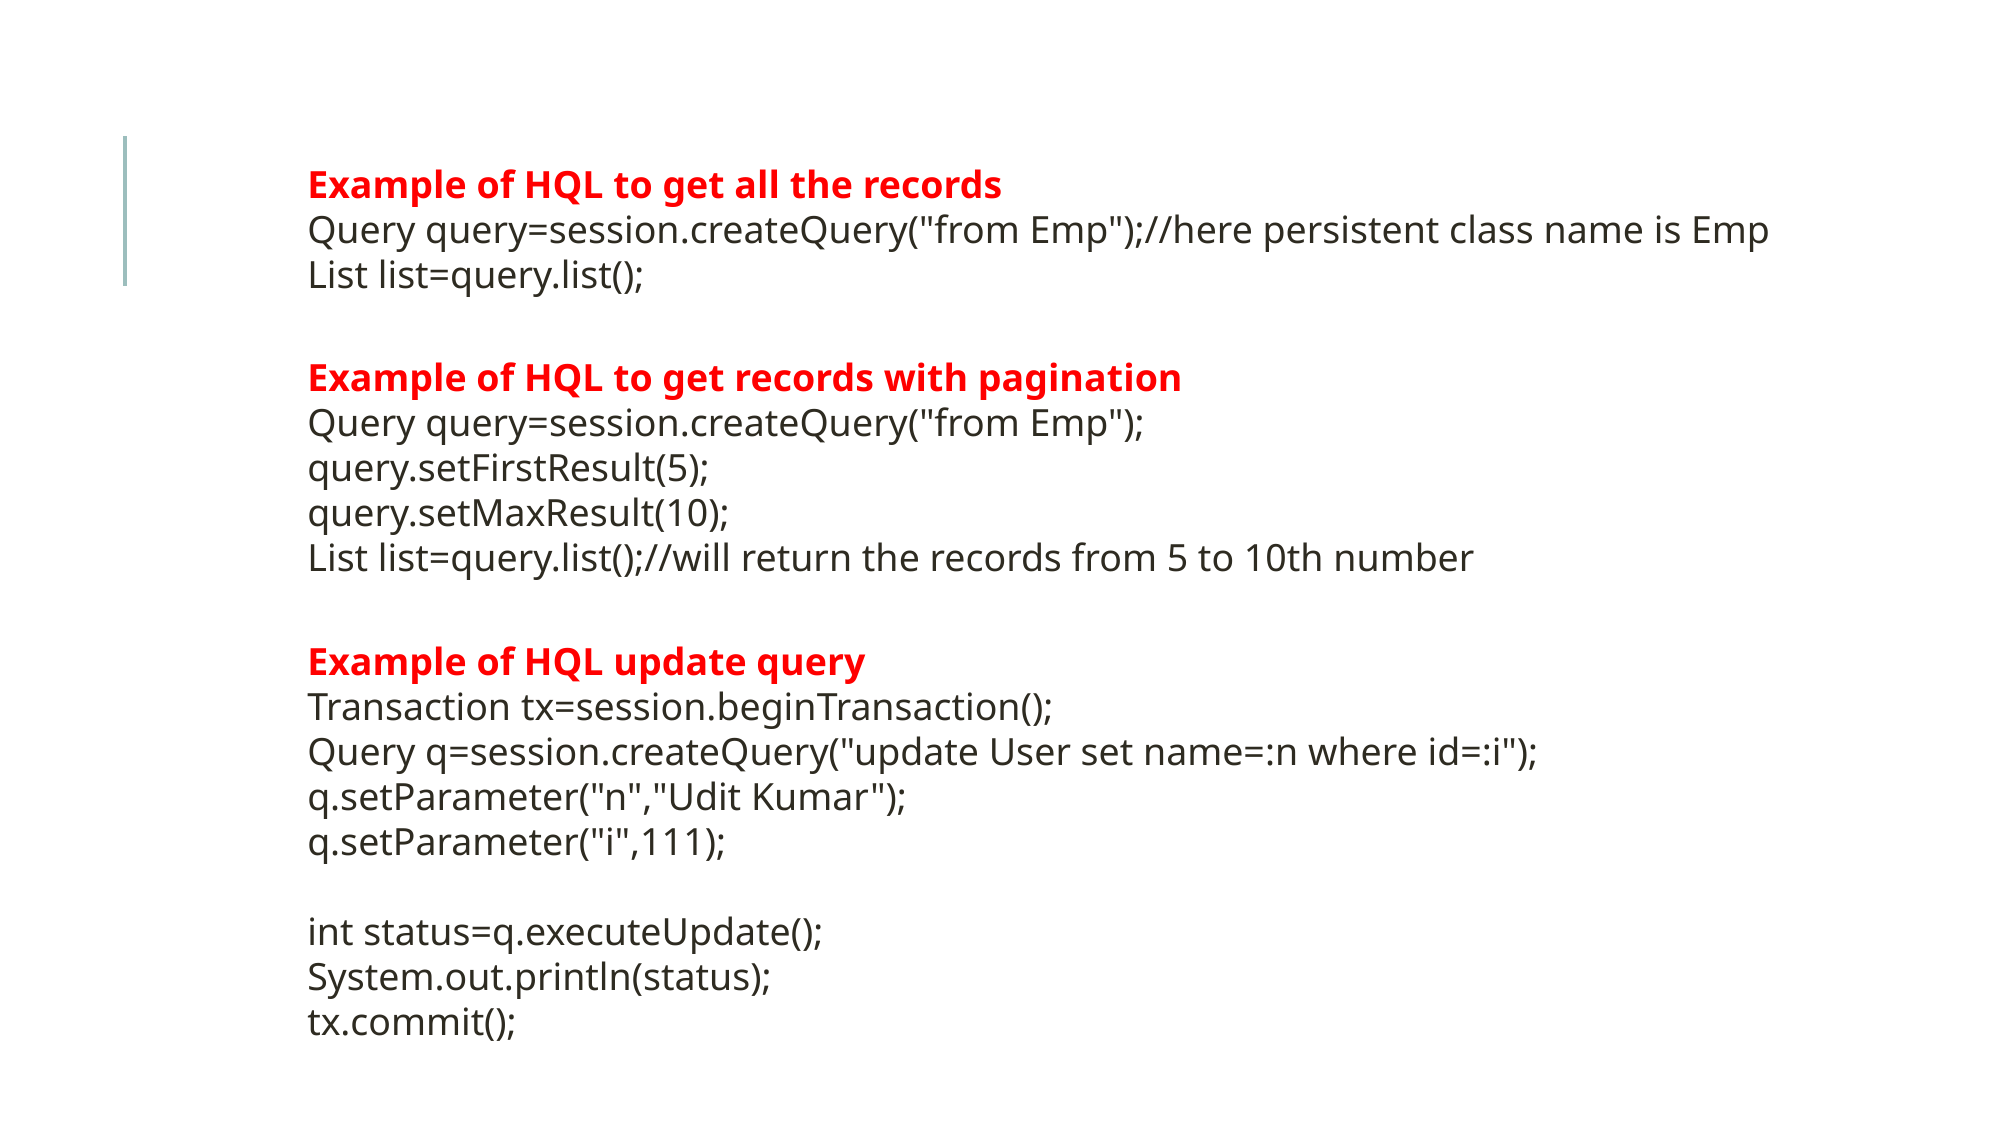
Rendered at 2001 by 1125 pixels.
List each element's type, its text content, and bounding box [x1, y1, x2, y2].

text_box Example of HQL update query Transaction tx=session.beginTransaction(); Query q=session.createQuery("update User set name=:n where id=:i"); q.setParameter("n","Udit Kumar"); q.setParameter("i",111); int status=q.executeUpdate(); System.out.println(status); tx.commit(); [292, 630, 1684, 1051]
text_box Example of HQL to get all the records Query query=session.createQuery("from Emp");//here persistent class name is Emp List list=query.list(); [292, 153, 1815, 304]
text_box Example of HQL to get records with pagination Query query=session.createQuery("from Emp"); query.setFirstResult(5); query.setMaxResult(10); List list=query.list();//will return the records from 5 to 10th number [292, 346, 1612, 587]
